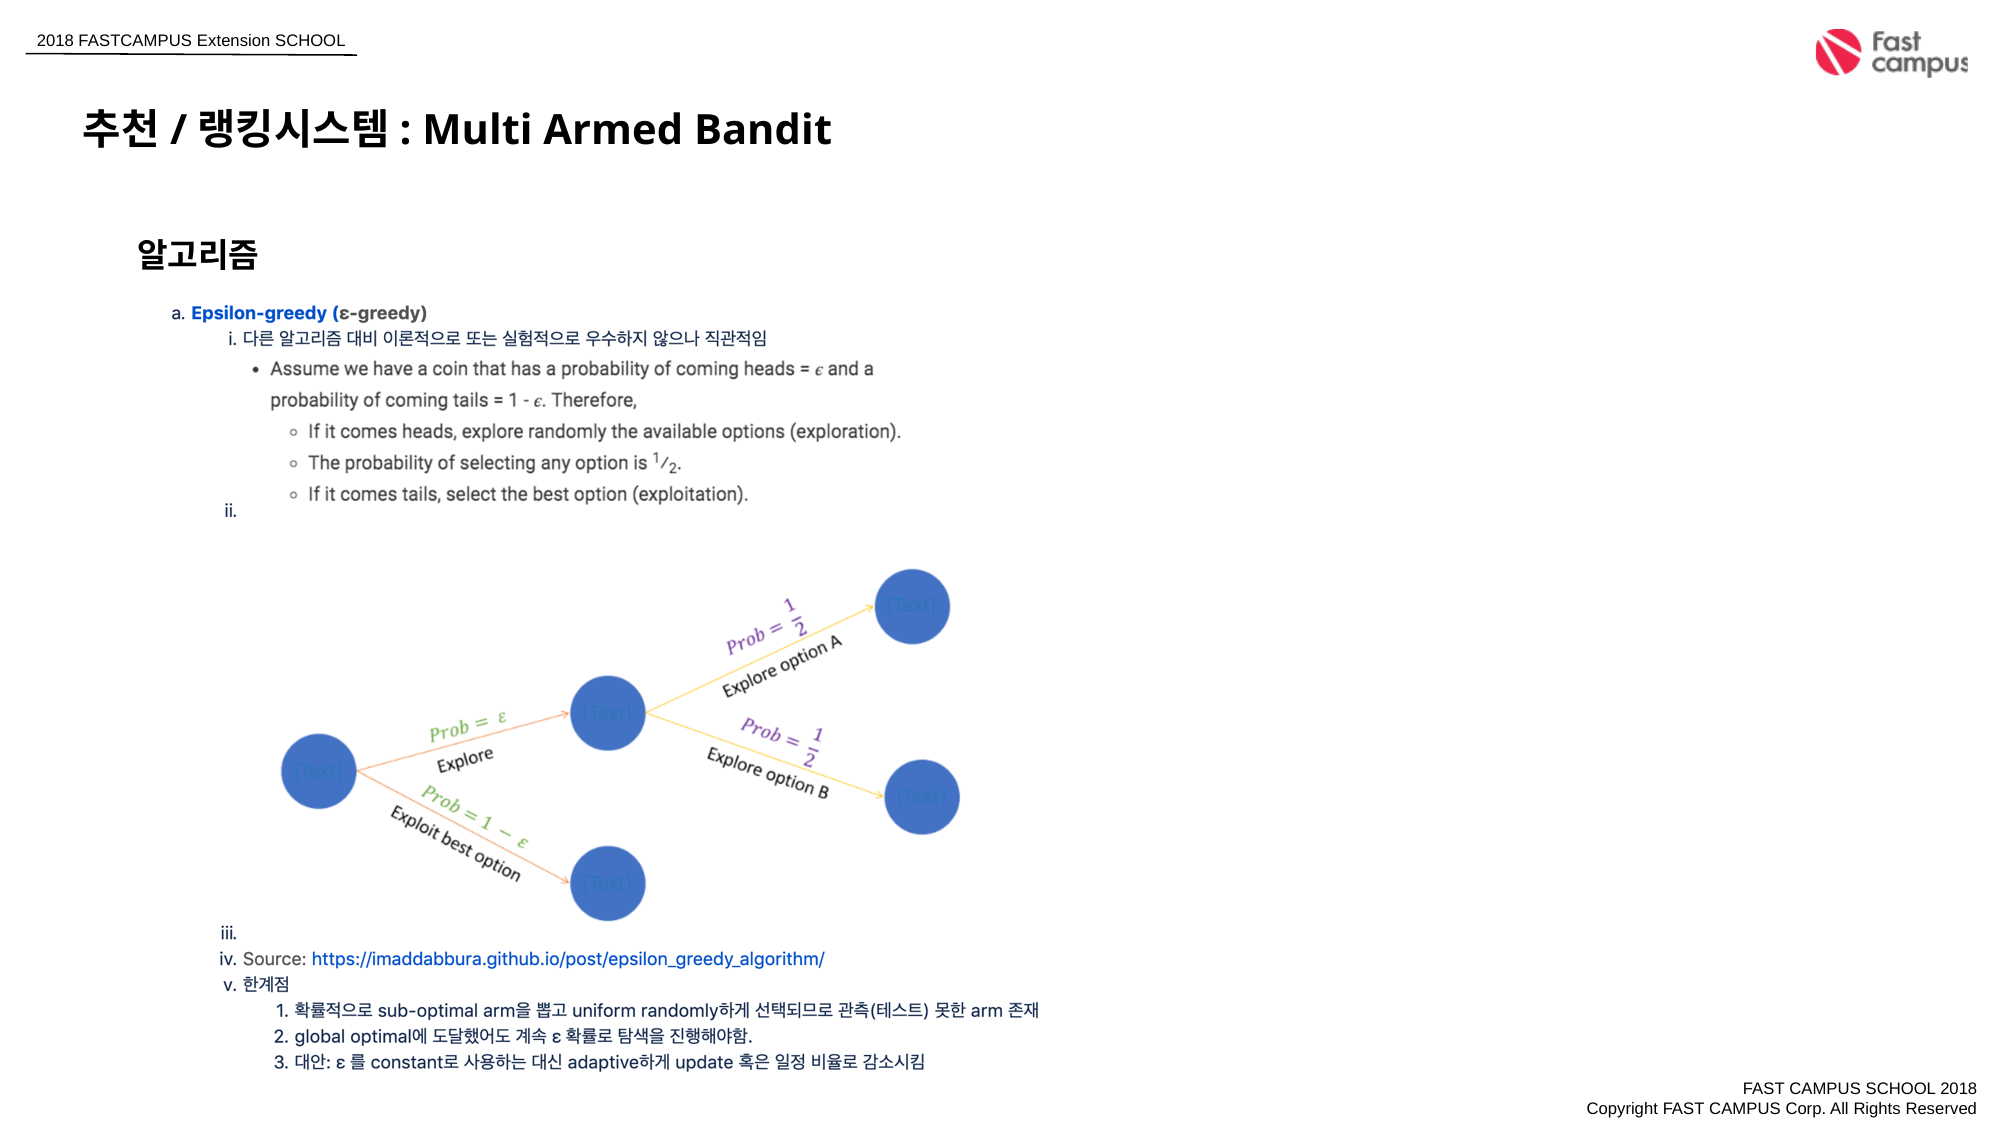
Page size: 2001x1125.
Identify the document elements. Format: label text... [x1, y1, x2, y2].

picture [161, 301, 1106, 1079]
text_box 추천/랭킹시스템: Multi Armed Bandit [68, 95, 1198, 161]
text_box 알고리즘 [122, 227, 1800, 282]
